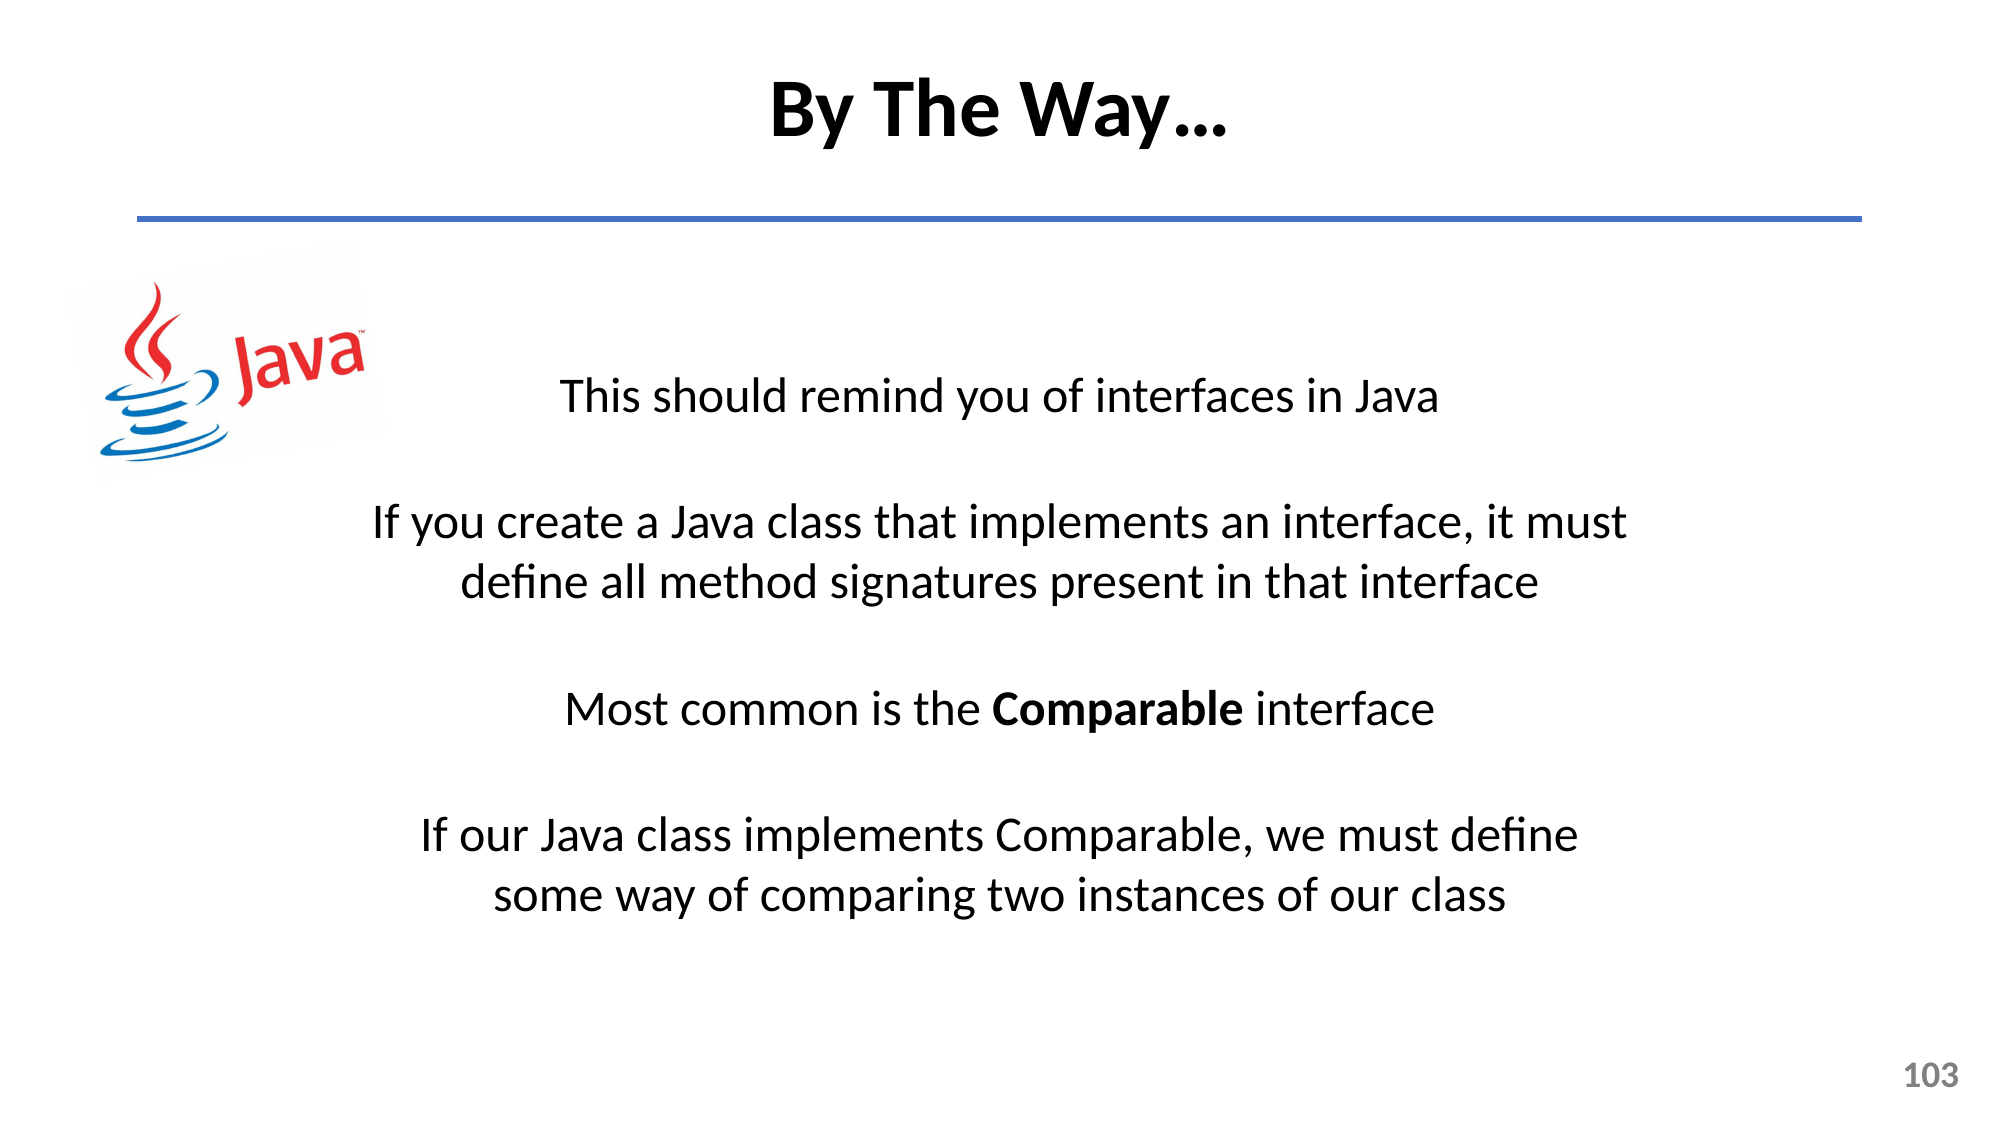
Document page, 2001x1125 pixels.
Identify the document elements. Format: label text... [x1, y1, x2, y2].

slide_number 103 [1524, 1042, 1975, 1103]
text_box This should remind you of interfaces in Java [374, 354, 1825, 430]
text_box Most common is the Comparable interface [468, 667, 1531, 743]
text_box By The Way… [137, 1, 1863, 218]
picture [66, 240, 387, 482]
text_box If our Java class implements Comparable, we must define some way of comparing two instances of our class [361, 793, 1639, 929]
text_box If you create a Java class that implements an interface, it must define all method signatures present in that interface [310, 480, 1690, 616]
